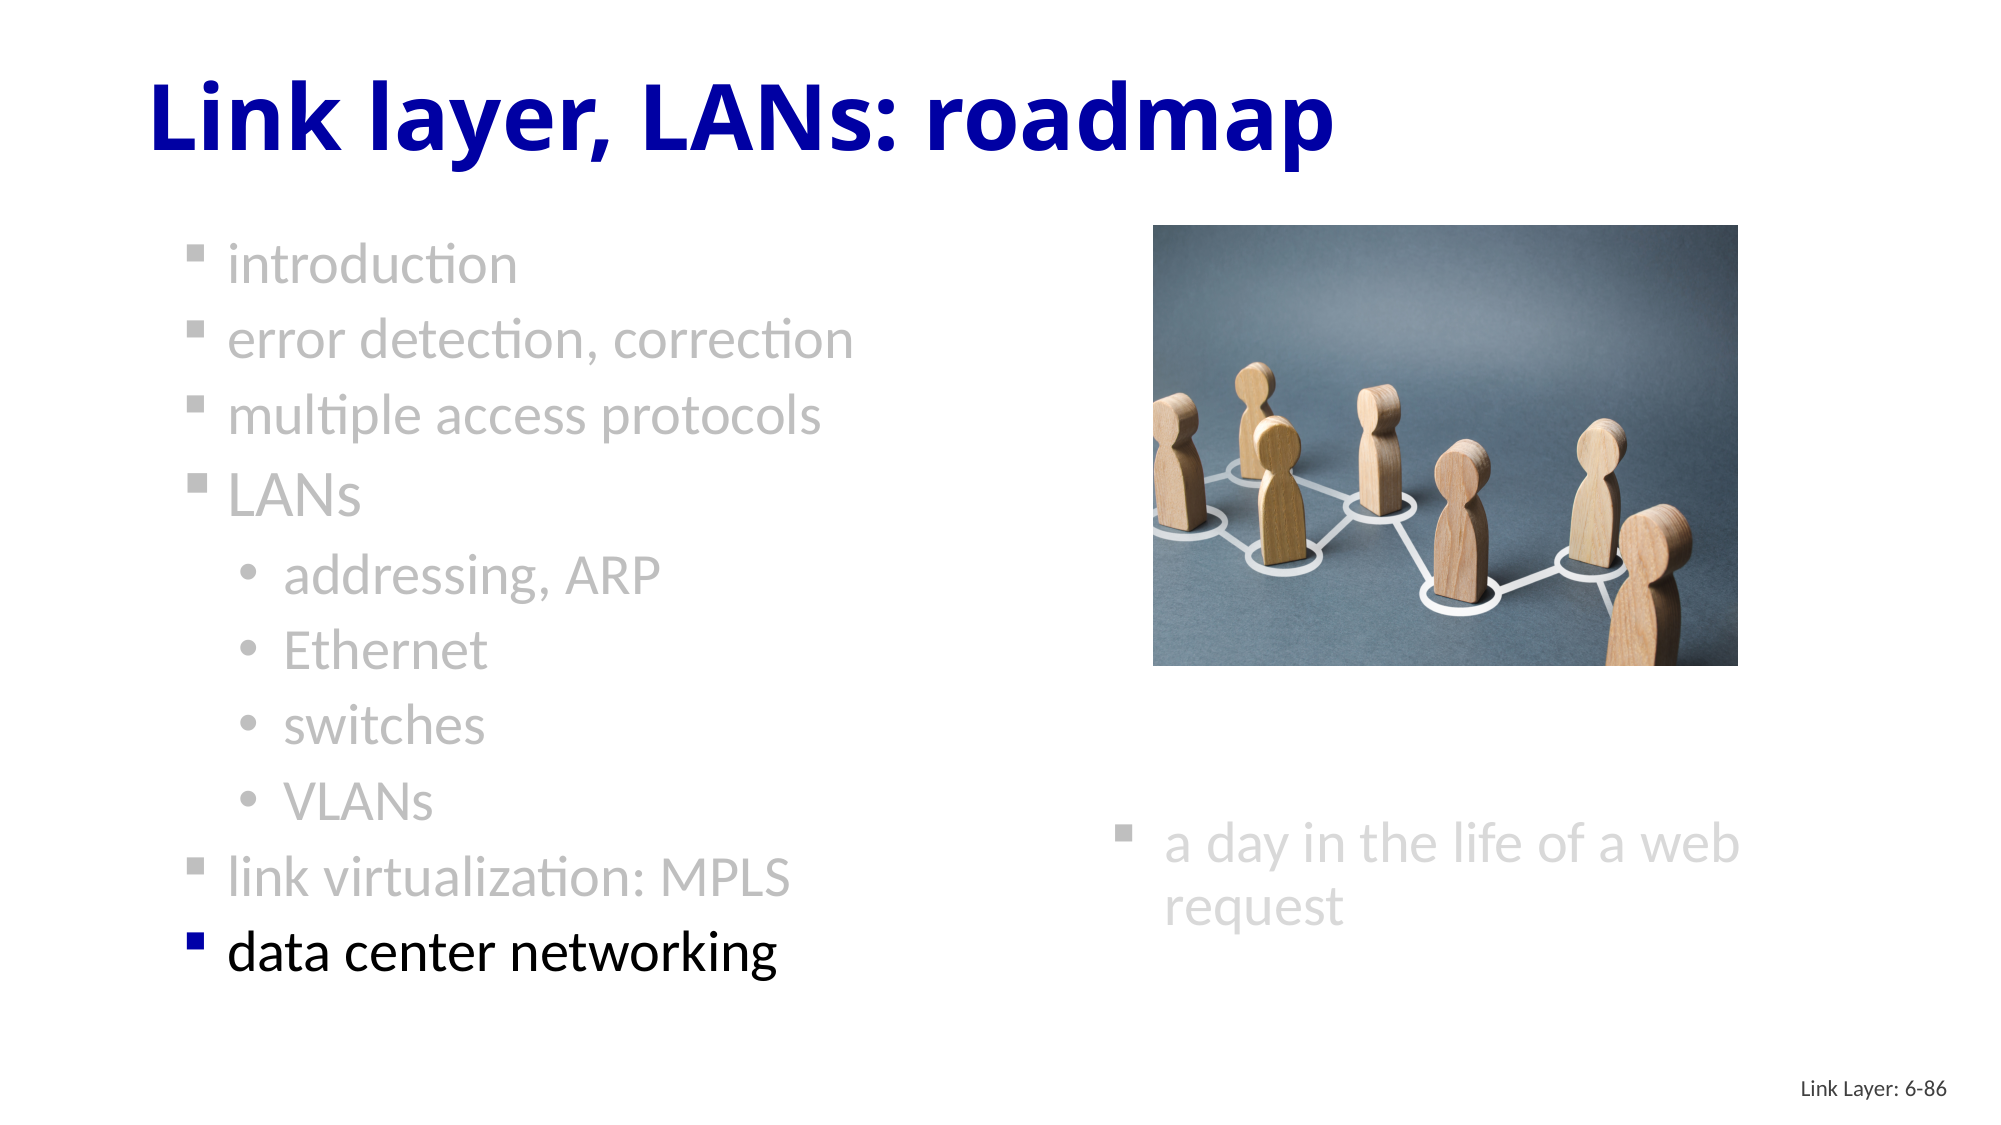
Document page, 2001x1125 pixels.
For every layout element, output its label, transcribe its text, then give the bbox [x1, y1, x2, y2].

title Link layer, LANs: roadmap [131, 47, 1856, 195]
text_box introduction error detection, correction multiple access protocols LANs addressing, ARP Ethernet switches VLANs link virtualization: MPLS data center networking [165, 225, 1080, 1053]
text_box a day in the life of a web request [1080, 804, 1907, 966]
picture [1153, 225, 1738, 666]
slide_number Link Layer: 6-86 [1512, 1056, 1963, 1117]
